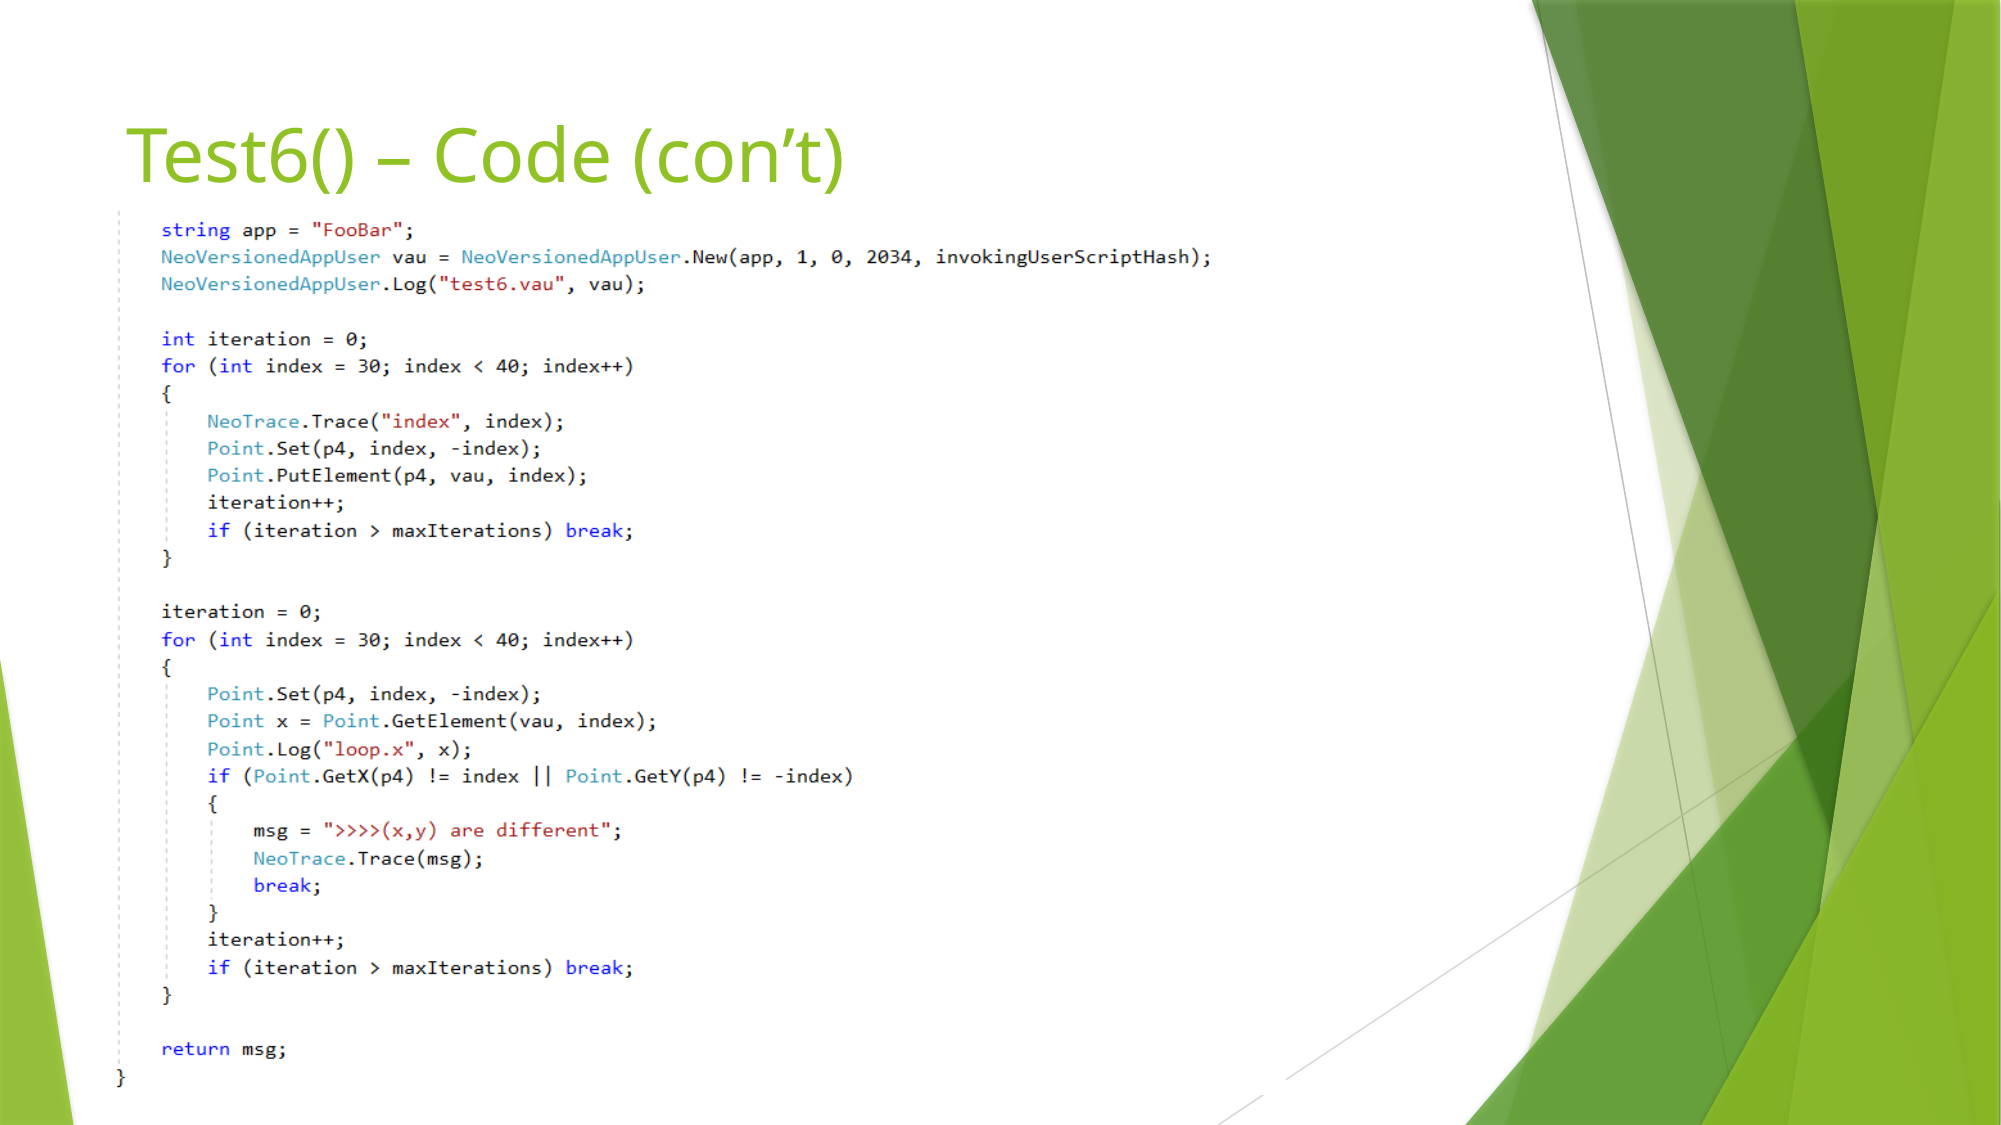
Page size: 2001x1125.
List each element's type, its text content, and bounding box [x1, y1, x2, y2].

title Test6() – Code (con’t) [111, 99, 1522, 317]
picture [110, 207, 1287, 1095]
